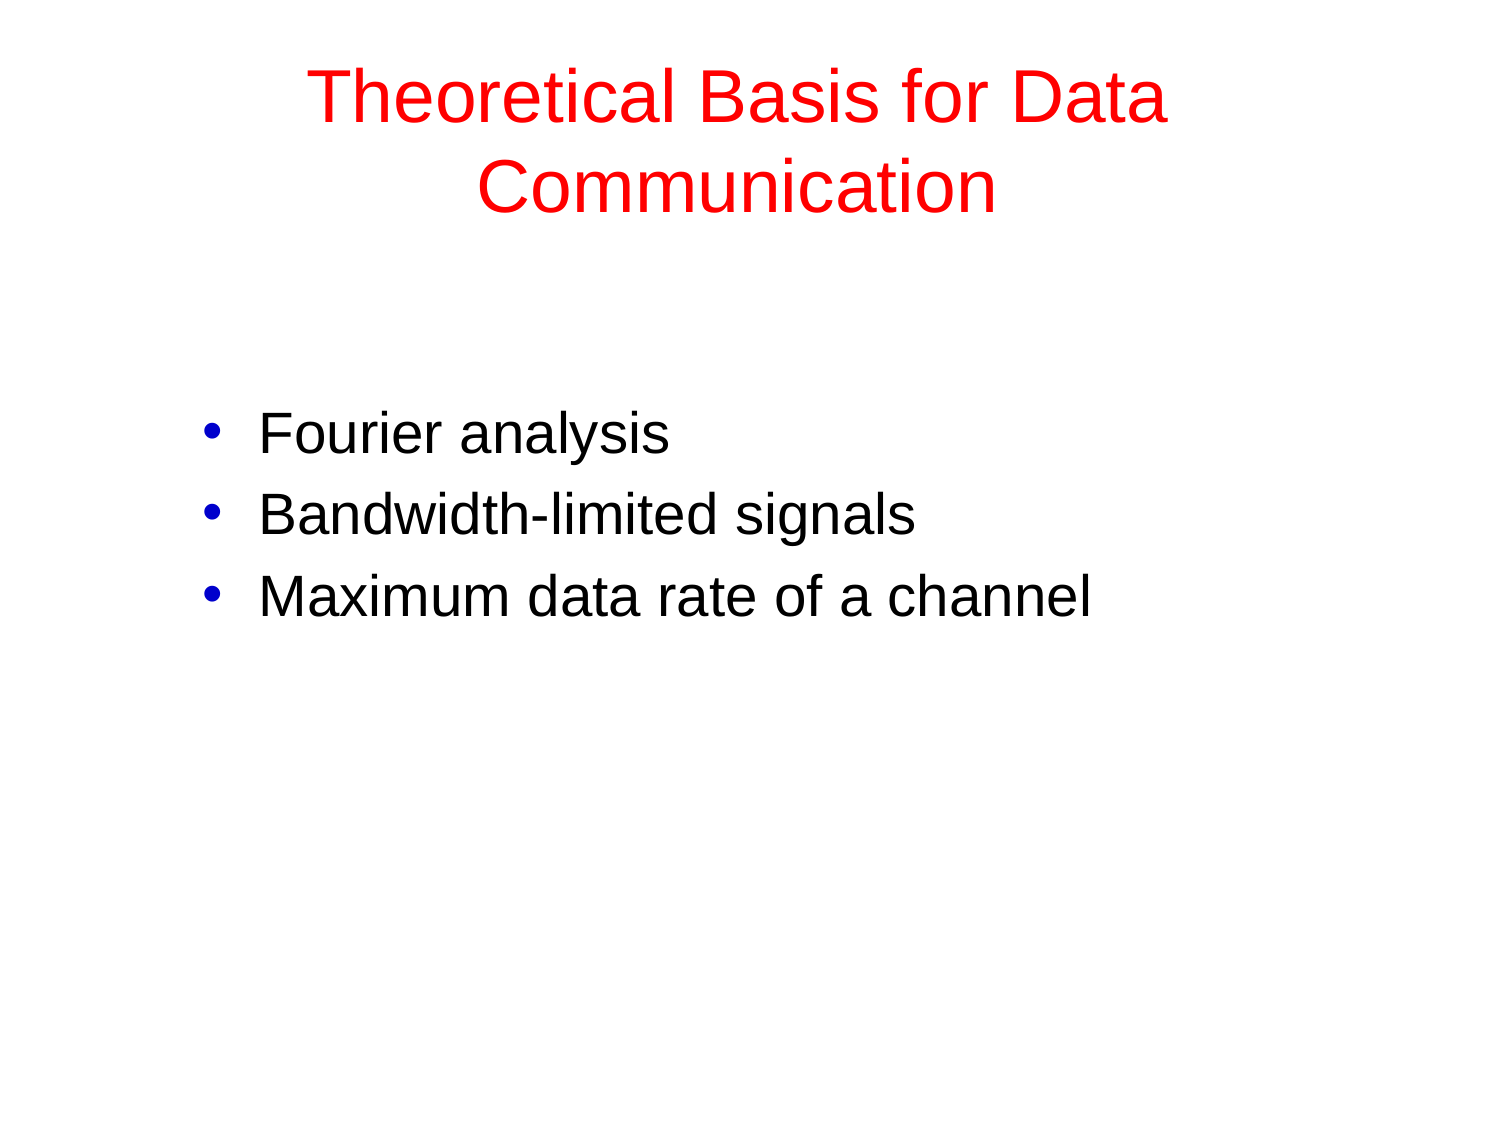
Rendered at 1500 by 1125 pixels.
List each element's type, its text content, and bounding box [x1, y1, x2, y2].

list Fourier analysis Bandwidth-limited signals Maximum data rate of a channel [187, 387, 1425, 1005]
title Theoretical Basis for Data Communication [62, 50, 1413, 225]
